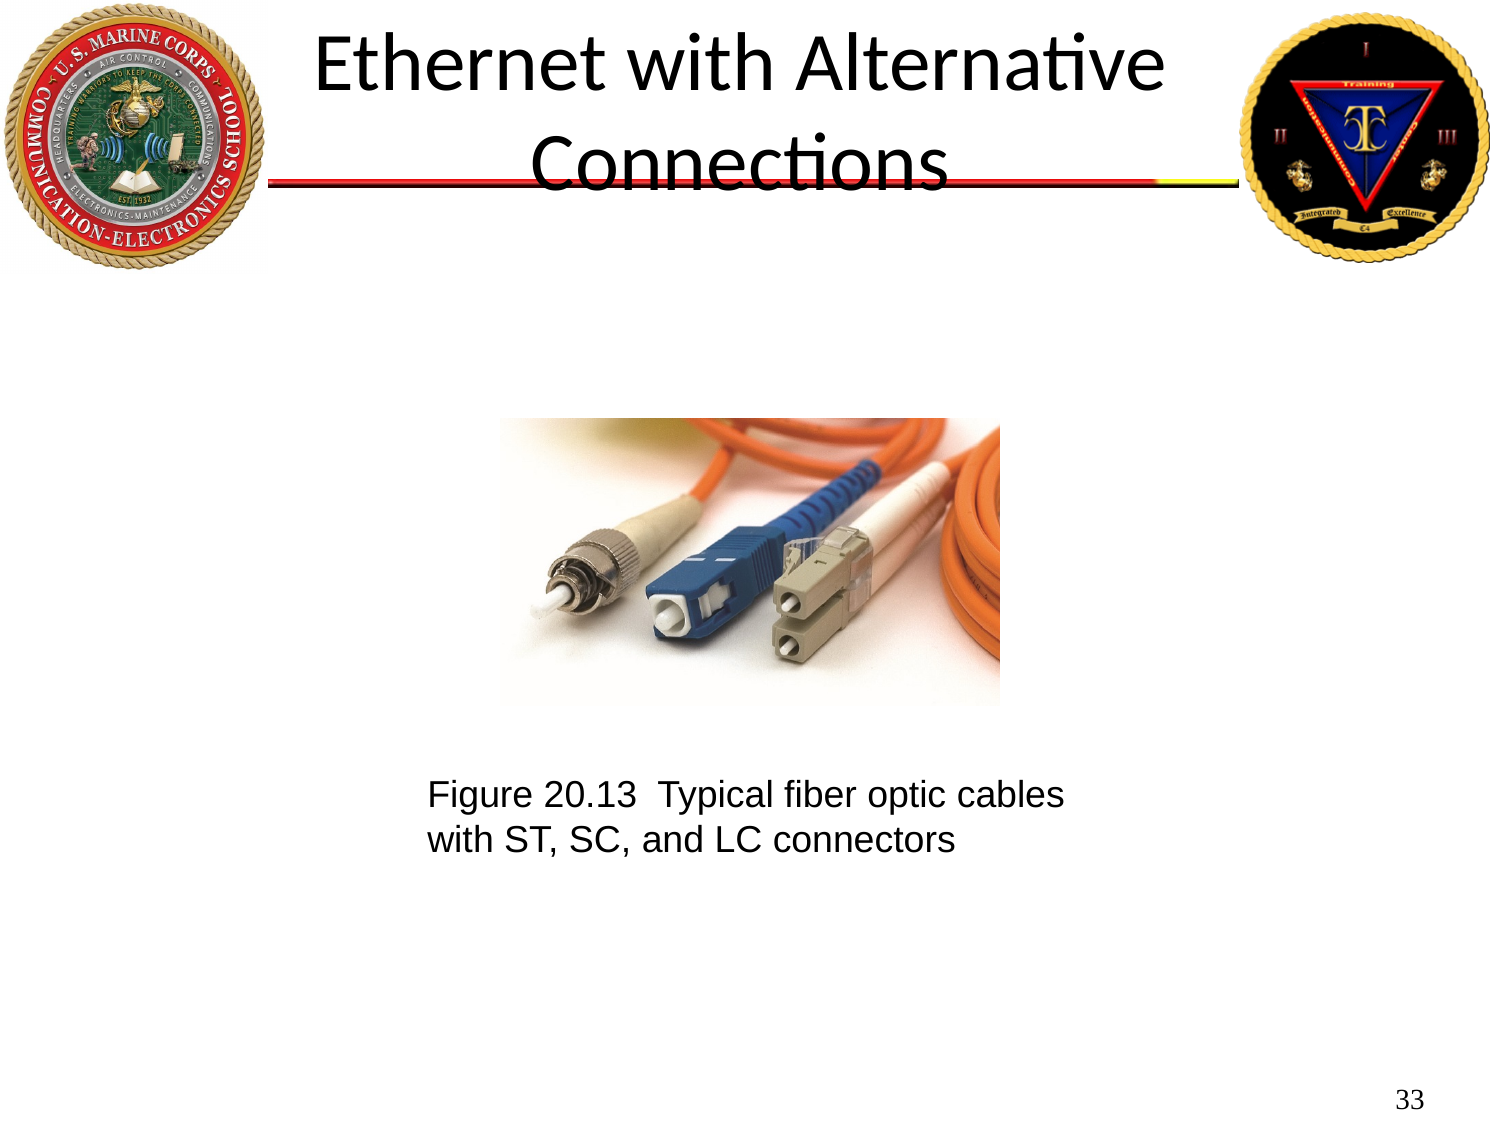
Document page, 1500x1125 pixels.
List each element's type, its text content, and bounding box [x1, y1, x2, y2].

picture [499, 418, 1001, 707]
title Ethernet with Alternative Connections [75, 0, 1425, 188]
text_box Figure 20.13 Typical fiber optic cables with ST, SC, and LC connectors [412, 762, 1088, 868]
picture [1239, 12, 1490, 263]
picture [0, 0, 268, 274]
